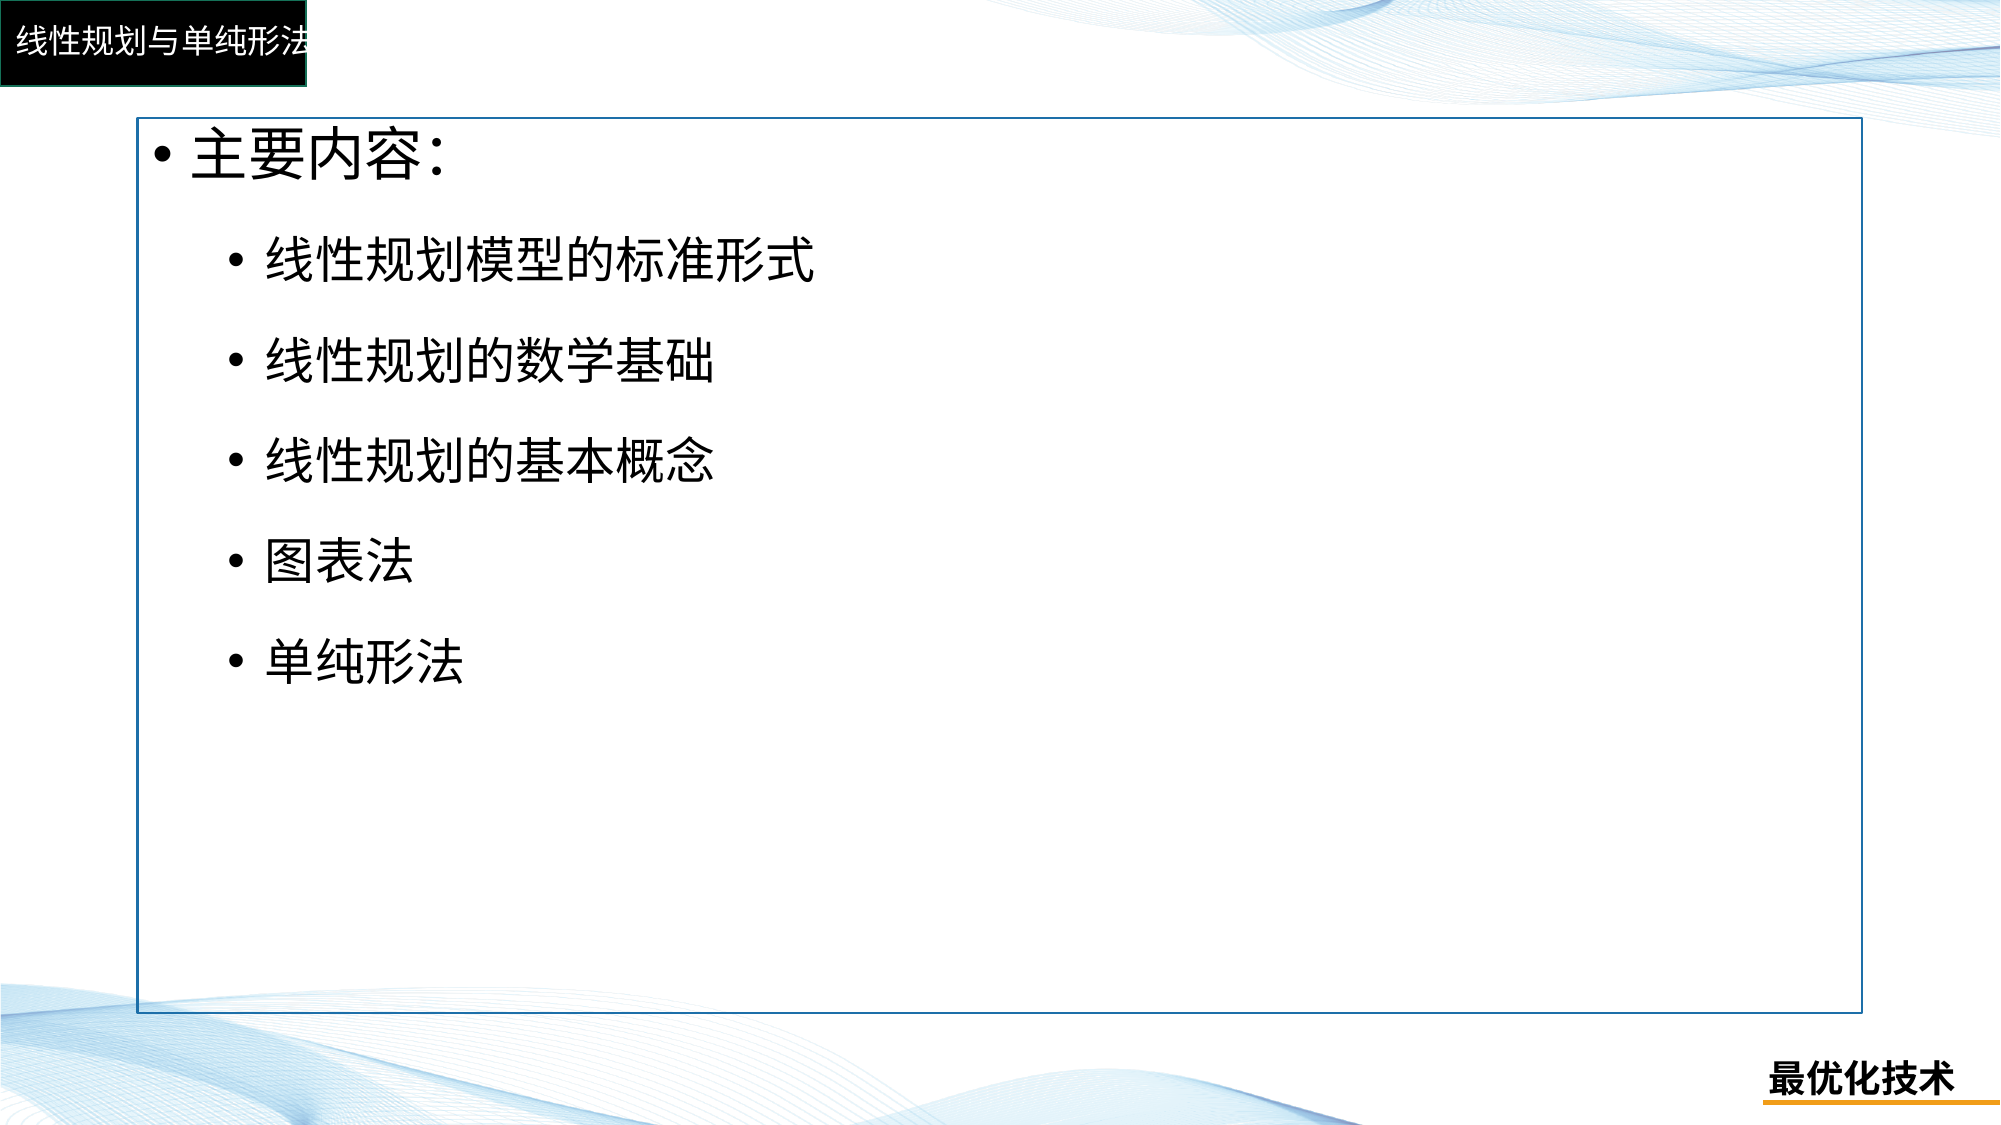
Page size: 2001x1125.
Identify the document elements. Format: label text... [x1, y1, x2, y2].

title 线性规划与单纯形法 [0, 0, 1725, 86]
picture [885, 1, 1999, 148]
picture [2, 977, 1590, 1125]
list 主要内容： 线性规划模型的标准形式 线性规划的数学基础 线性规划的基本概念 图表法 单纯形法 [136, 117, 1863, 1014]
